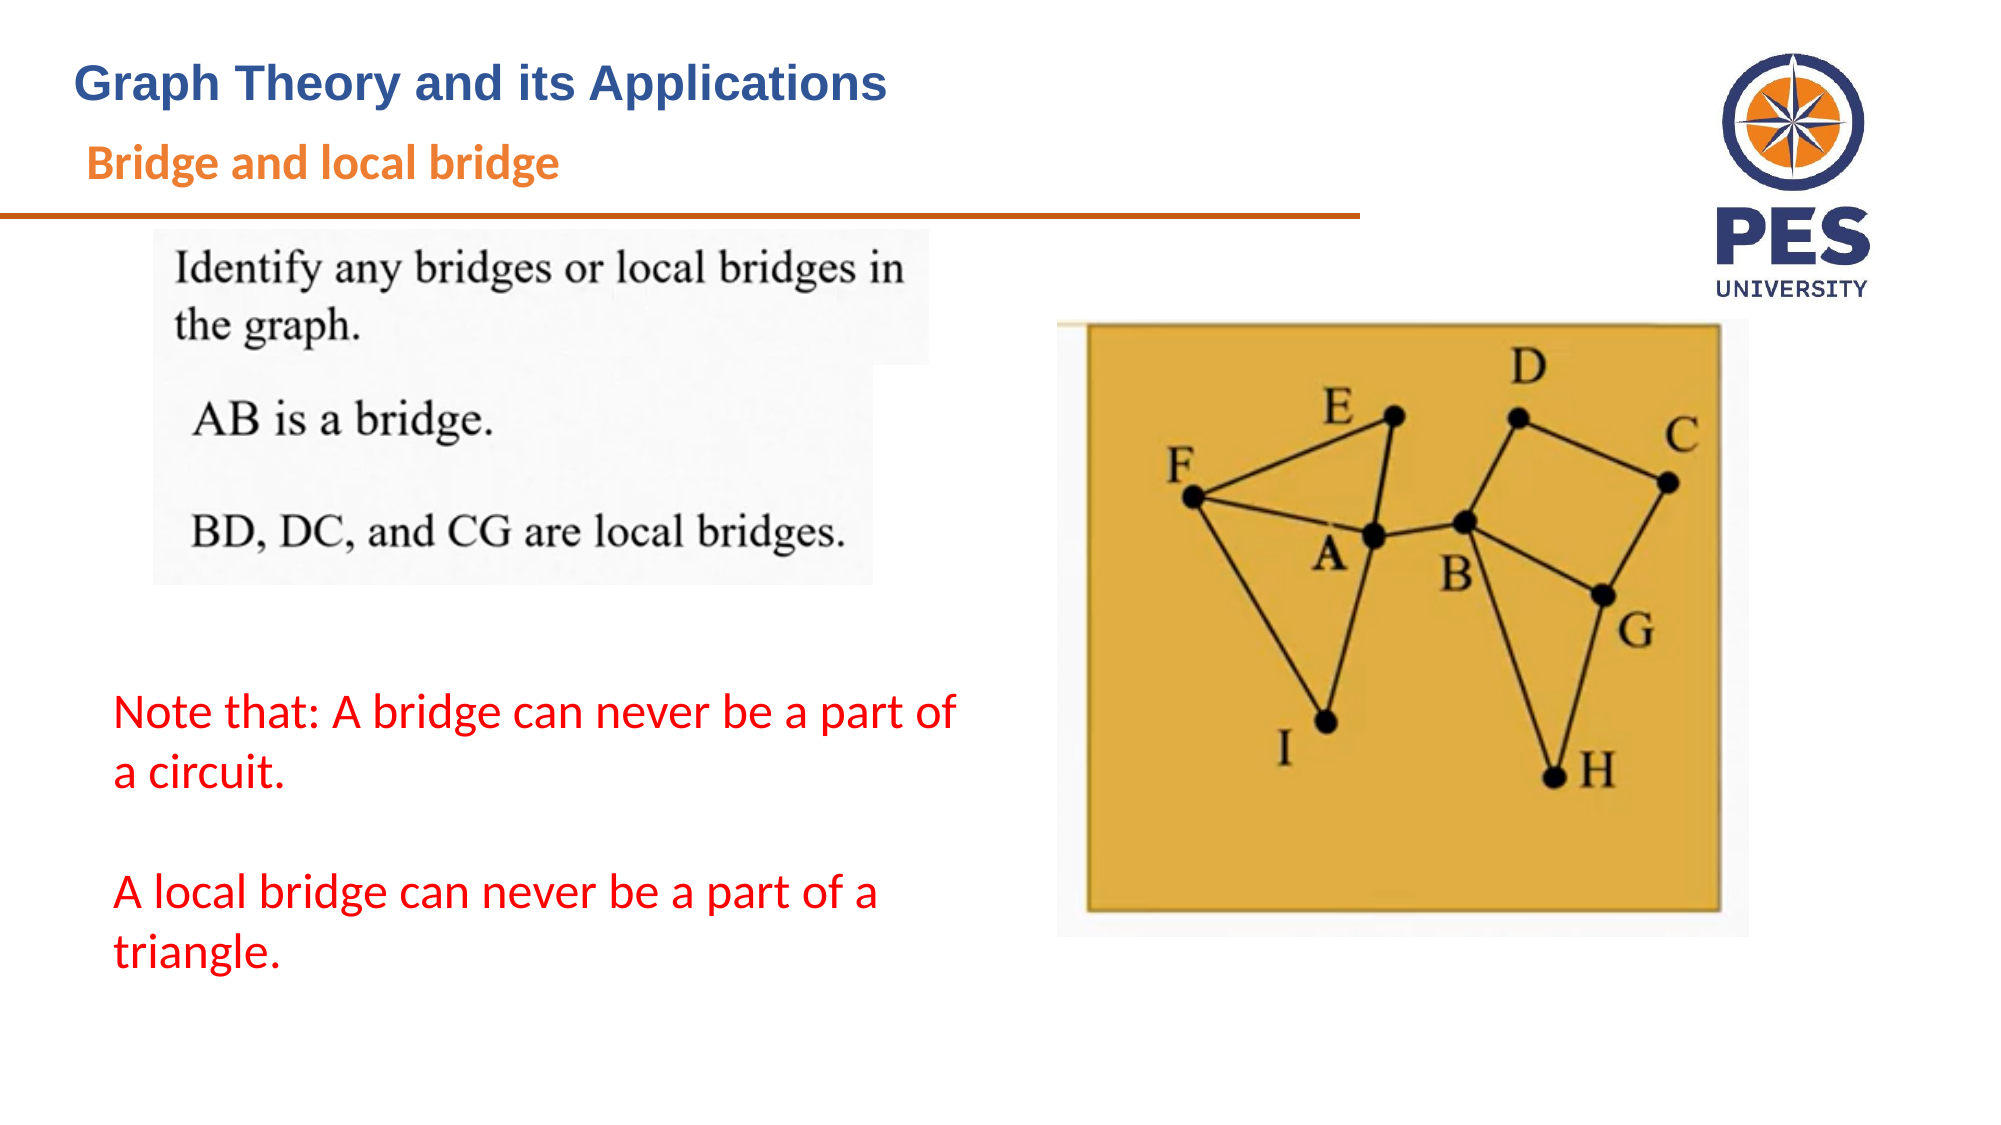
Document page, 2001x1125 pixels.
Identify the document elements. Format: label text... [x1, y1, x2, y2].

picture [1057, 319, 1749, 937]
picture [153, 229, 929, 585]
text_box [1713, 47, 1876, 305]
text_box Graph Theory and its Applications [58, 42, 1289, 118]
text_box Bridge and local bridge [71, 122, 1384, 198]
text_box Note that: A bridge can never be a part of a circuit. A local bridge can never be a part of a triangle. [98, 671, 987, 986]
